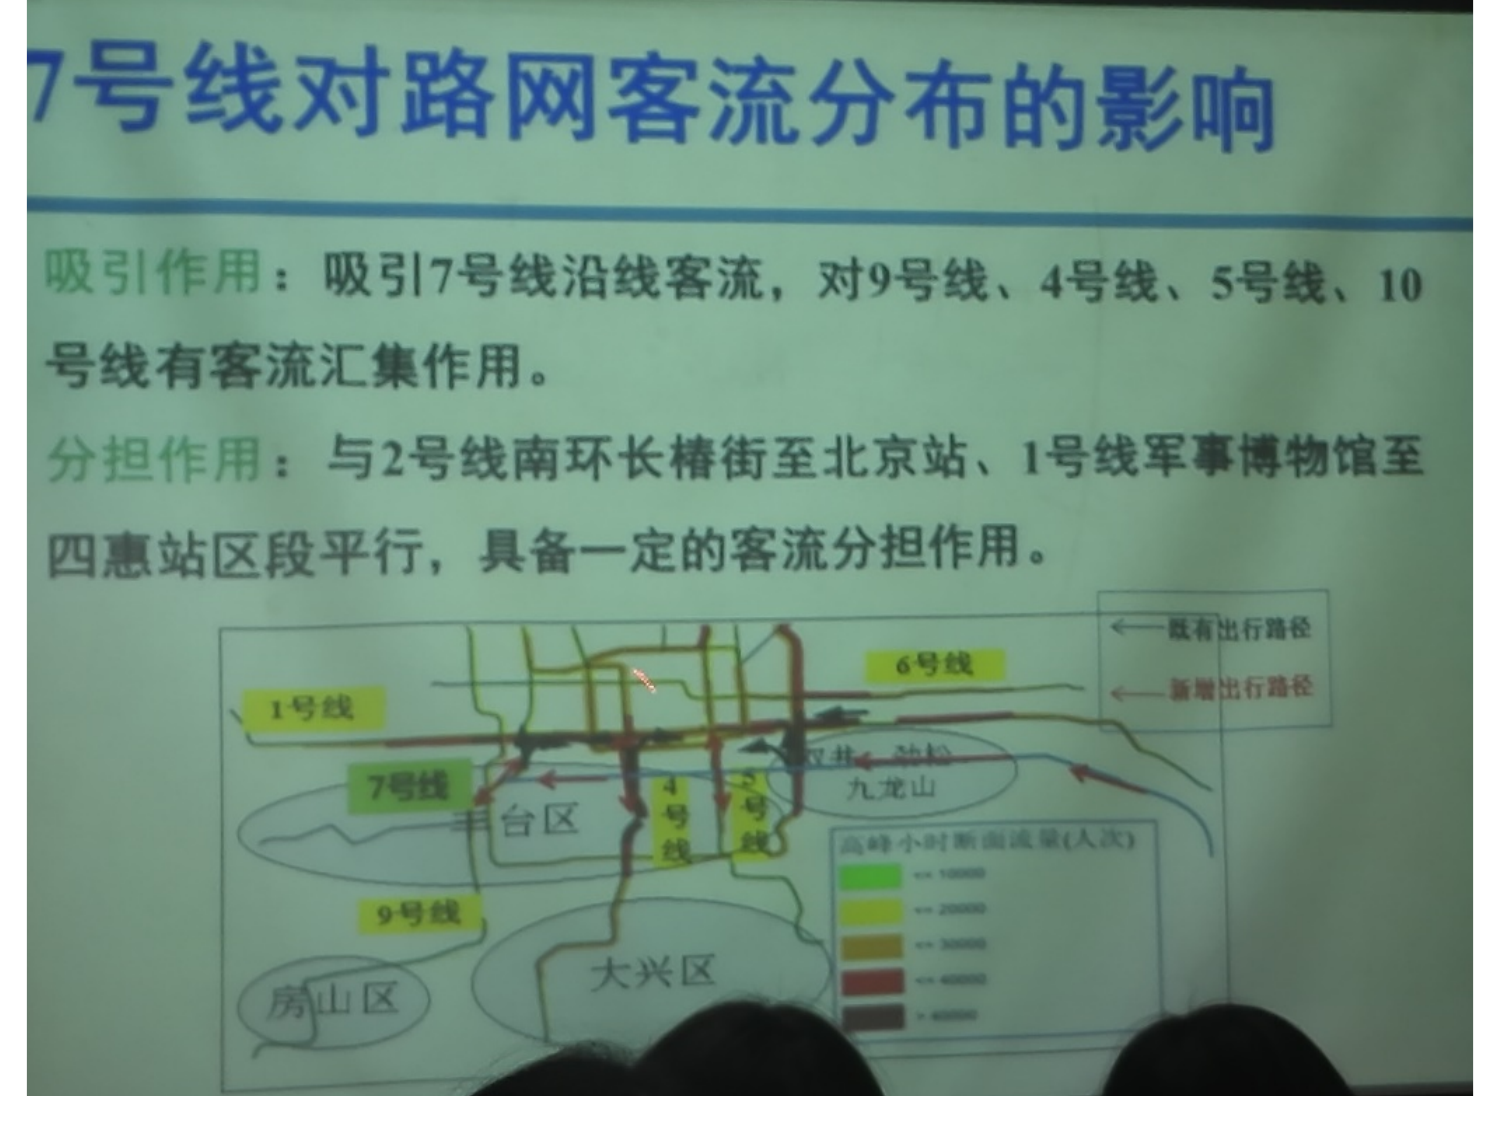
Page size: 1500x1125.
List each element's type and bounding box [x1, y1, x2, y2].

list [26, 0, 1474, 1096]
